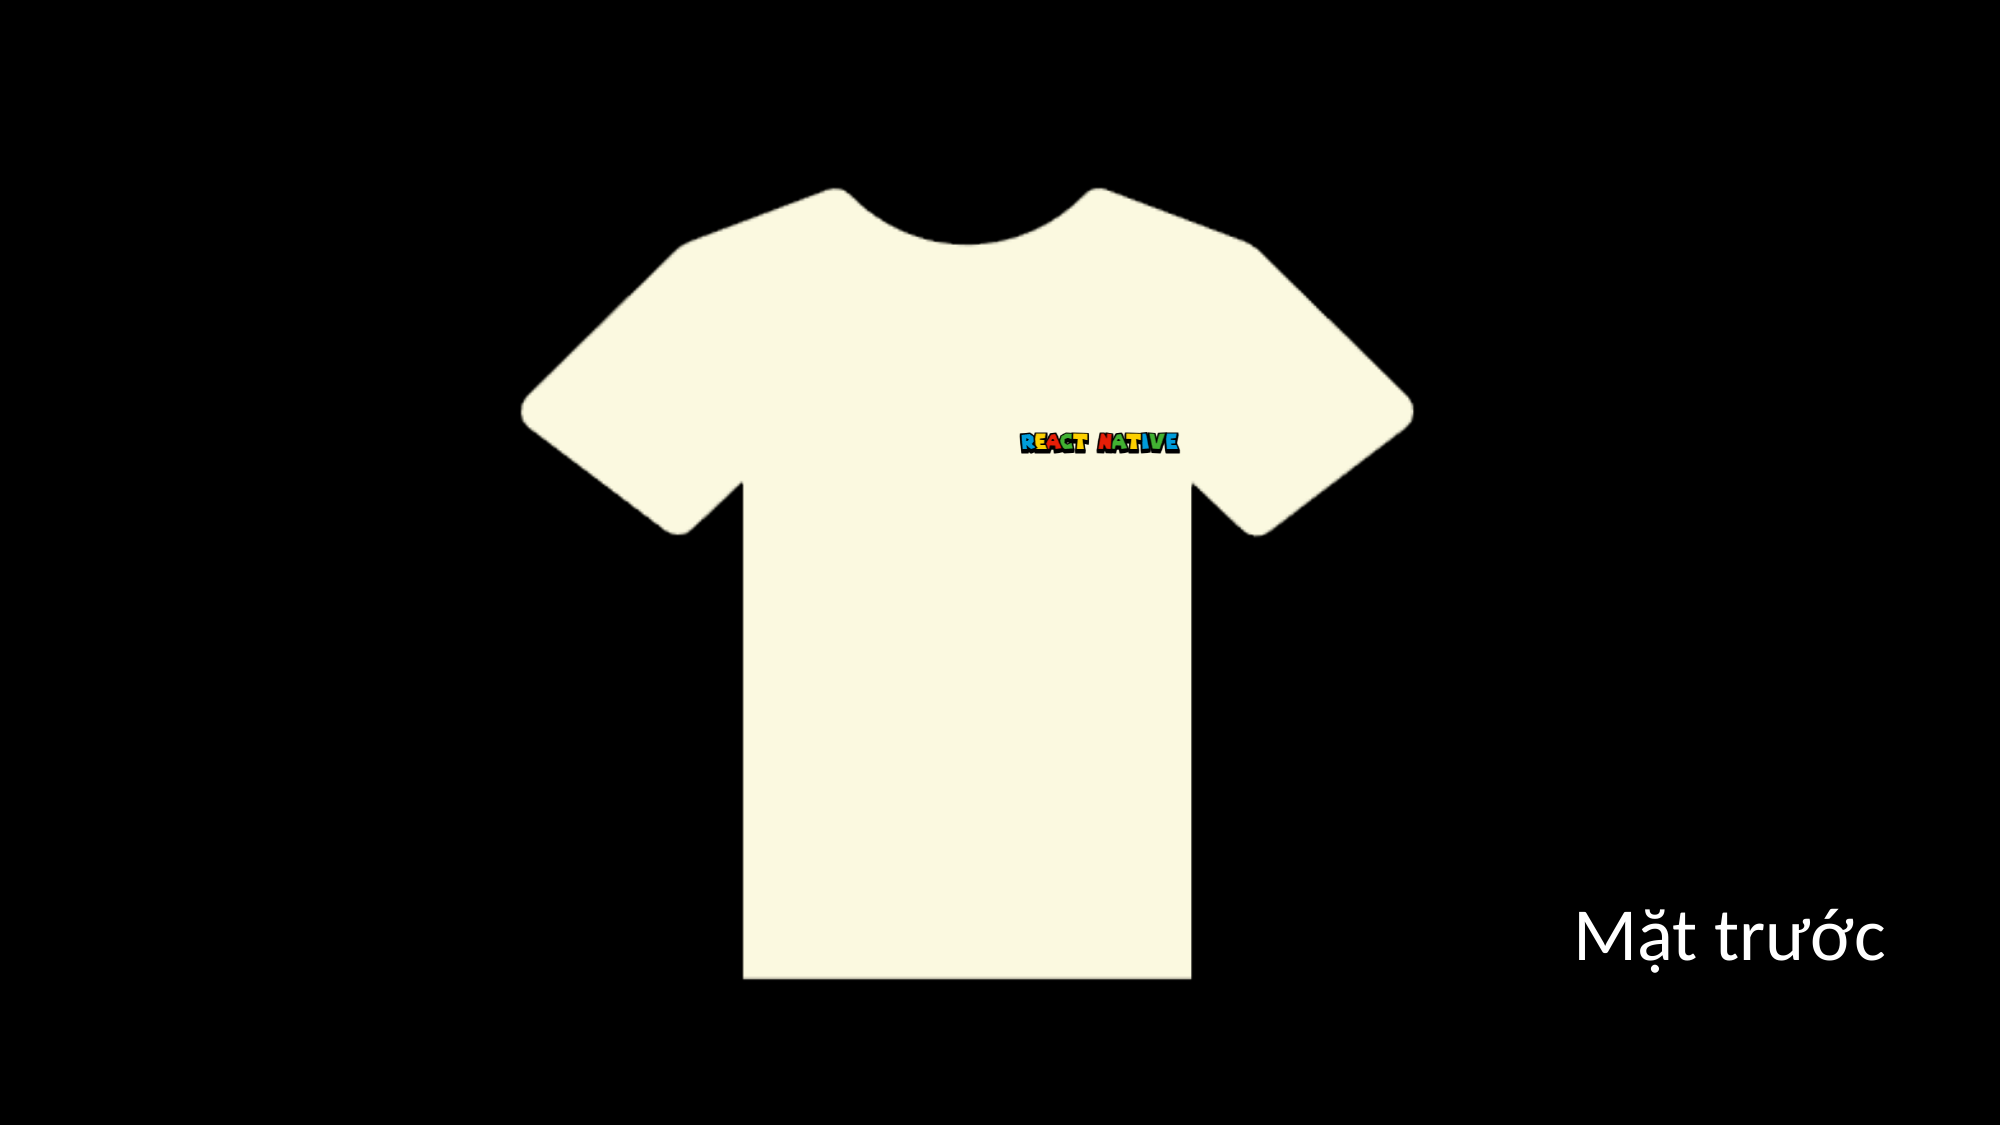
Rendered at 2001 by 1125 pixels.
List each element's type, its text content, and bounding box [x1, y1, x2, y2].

text_box Mặt trước [1541, 877, 1902, 983]
picture [478, 94, 1458, 1075]
